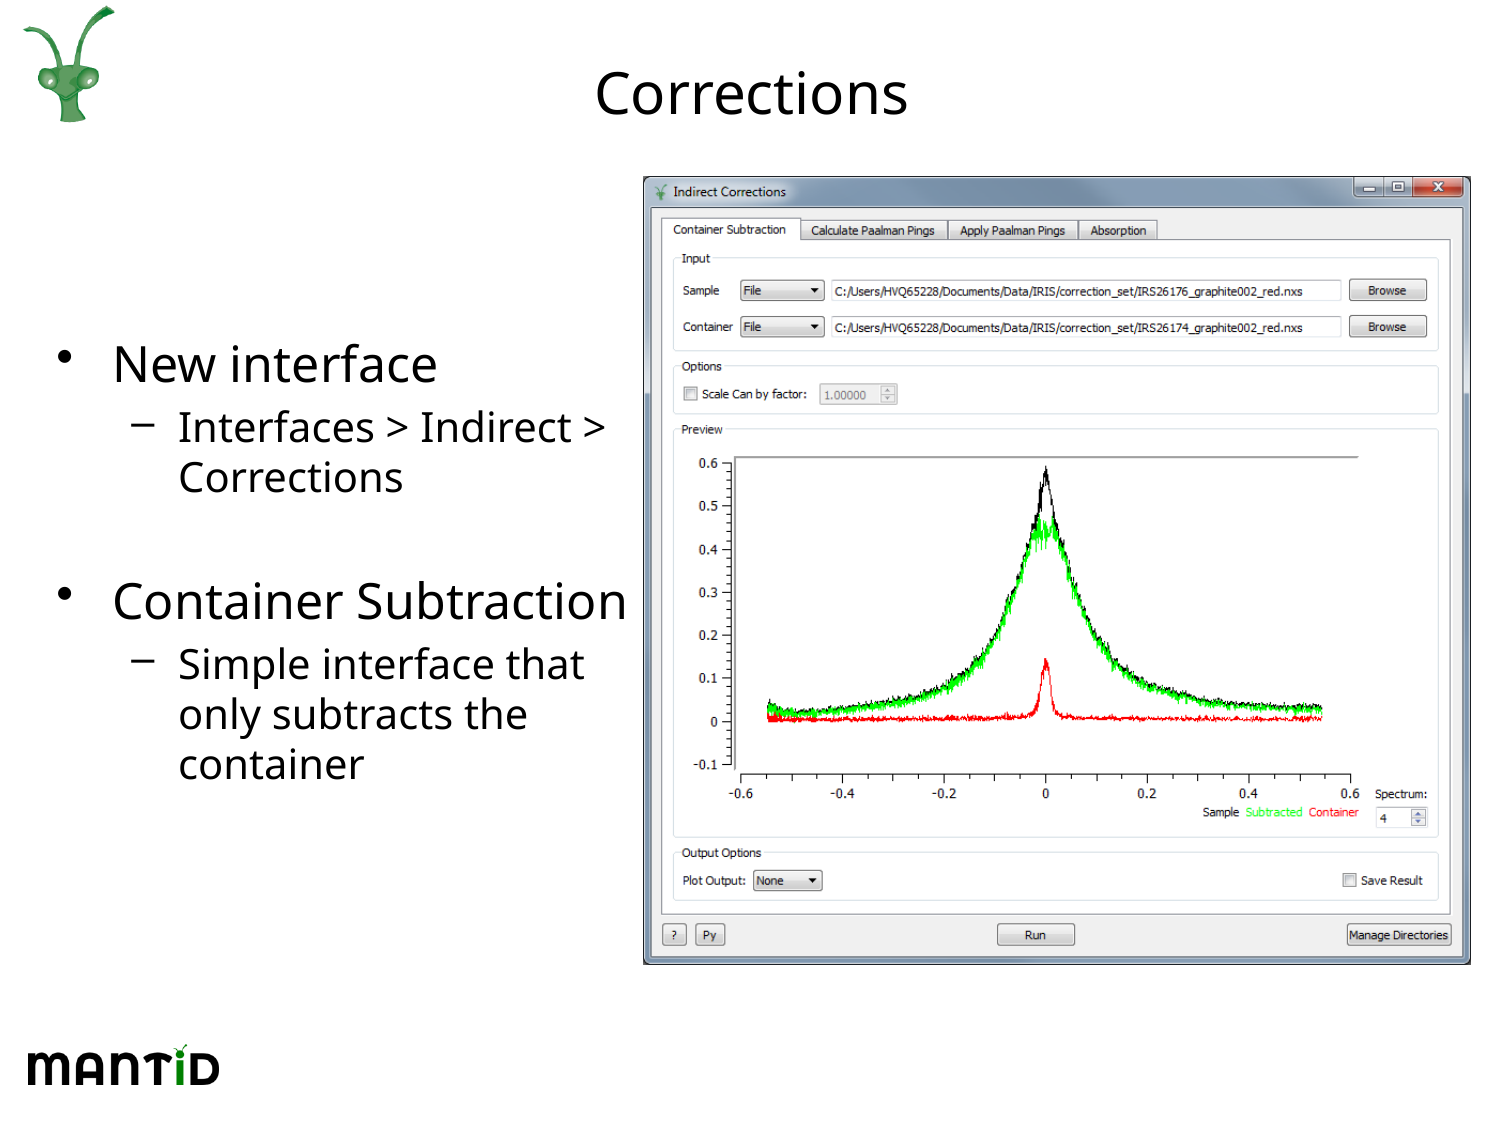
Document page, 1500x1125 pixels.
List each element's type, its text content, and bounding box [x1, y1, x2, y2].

picture [0, 0, 76, 127]
title Corrections [76, 0, 1427, 185]
picture [643, 175, 1471, 965]
list New interface Interfaces > Indirect > Corrections Container Subtraction Simple interface that only subtracts the container [41, 255, 638, 917]
picture [28, 1044, 219, 1085]
